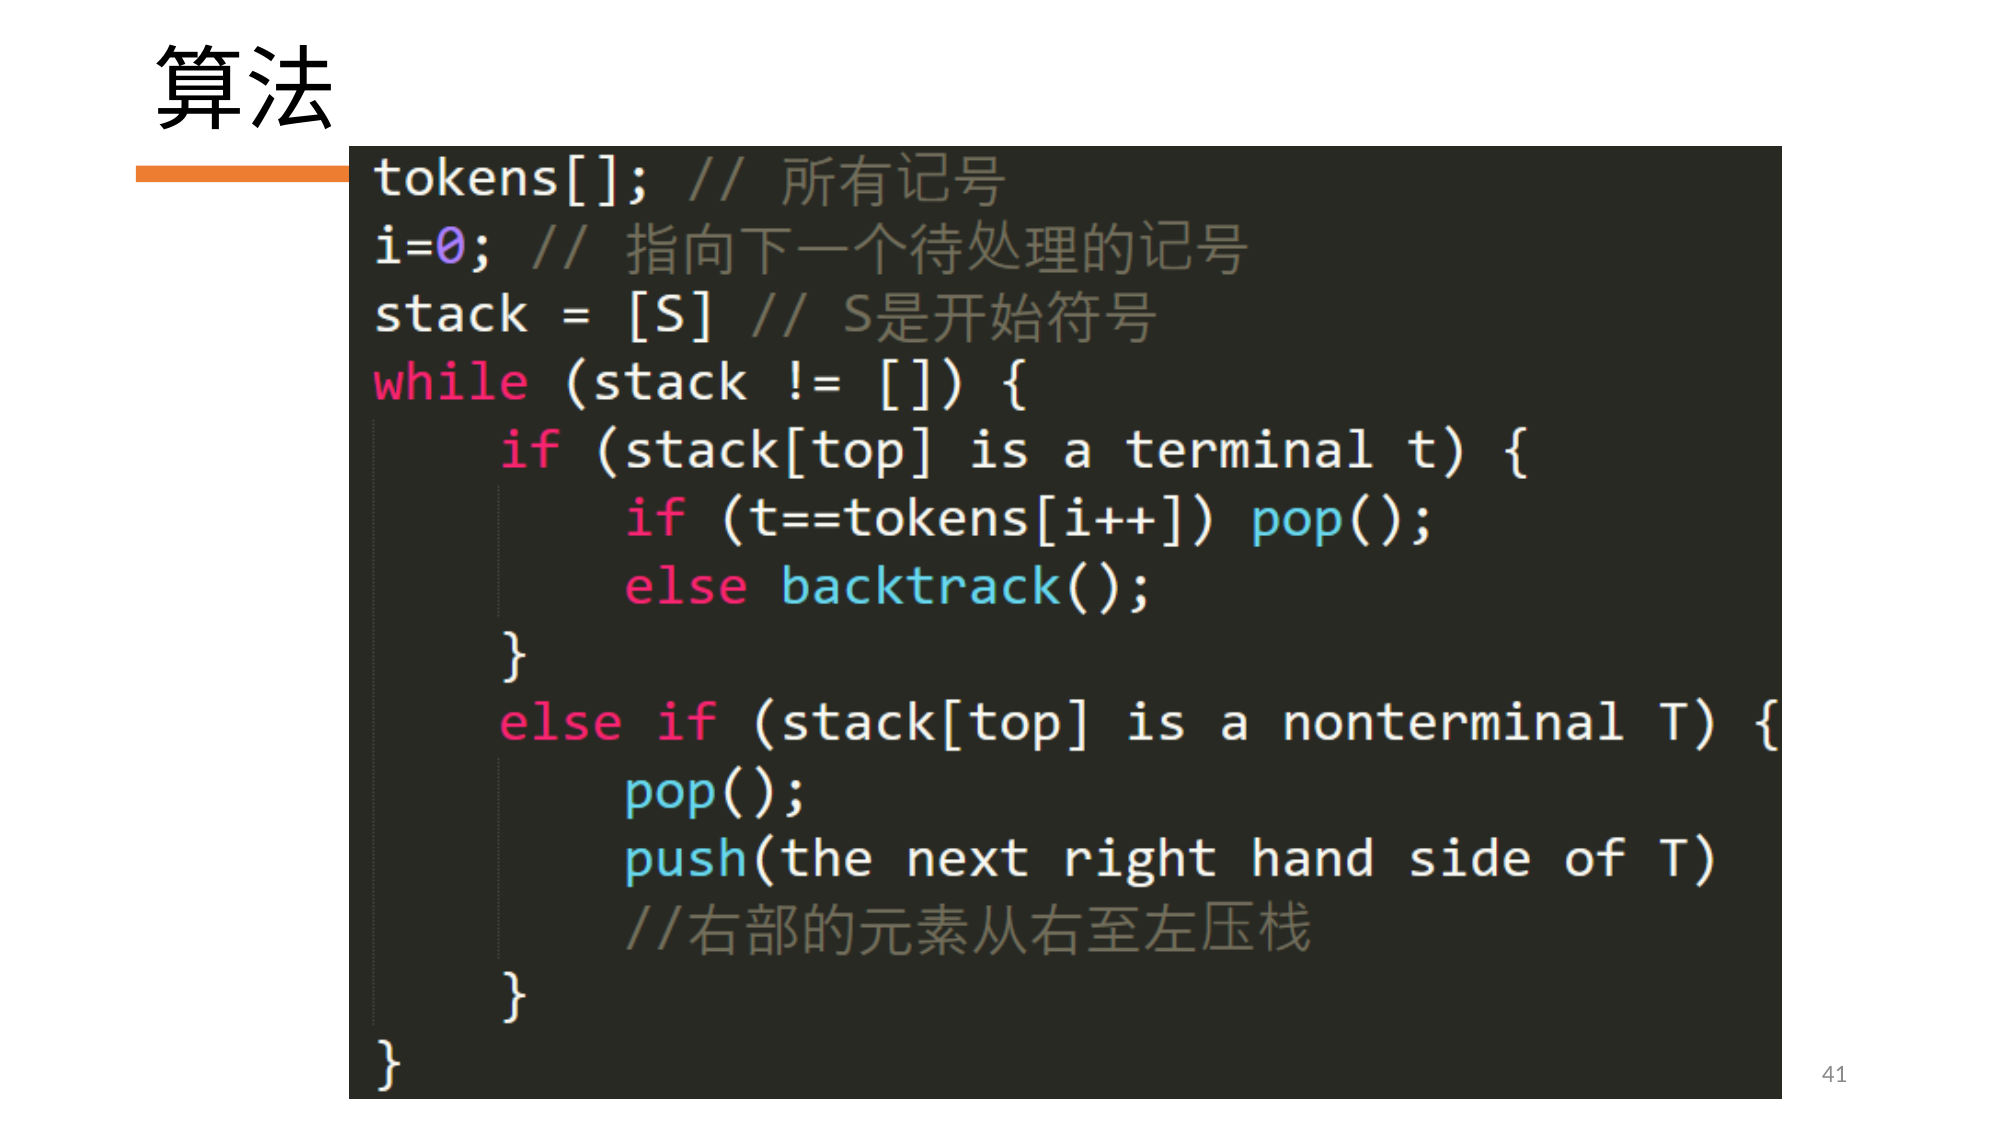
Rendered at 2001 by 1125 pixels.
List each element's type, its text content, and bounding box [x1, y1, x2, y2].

picture [349, 146, 1782, 1099]
slide_number 41 [1412, 1042, 1863, 1103]
title 算法 [138, 25, 1810, 160]
